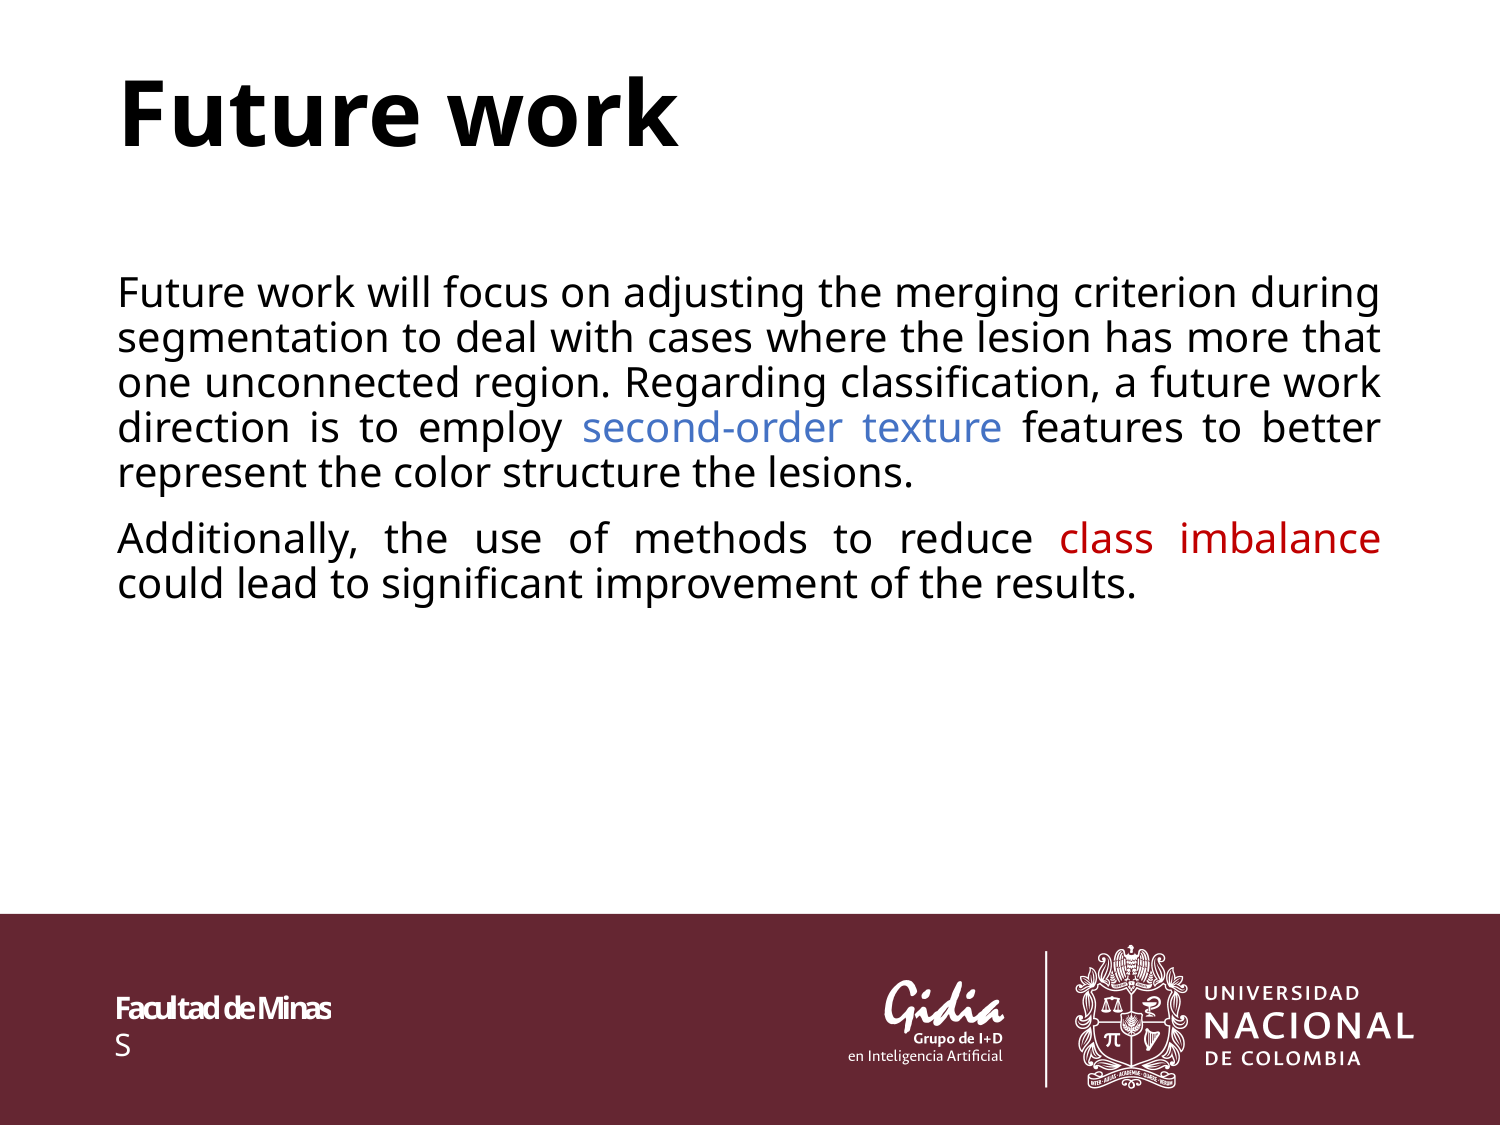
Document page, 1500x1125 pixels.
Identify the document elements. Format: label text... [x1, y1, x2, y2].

picture [773, 933, 1493, 1105]
list Future work will focus on adjusting the merging criterion during segmentation to deal with cases where the lesion has more that one unconnected region. Regarding classification, a future work direction is to employ second-order texture features to better represent the color structure the lesions. Additionally, the use of methods to reduce class imbalance could lead to significant improvement of the results. [103, 264, 1397, 978]
title Future work [103, 59, 1397, 264]
